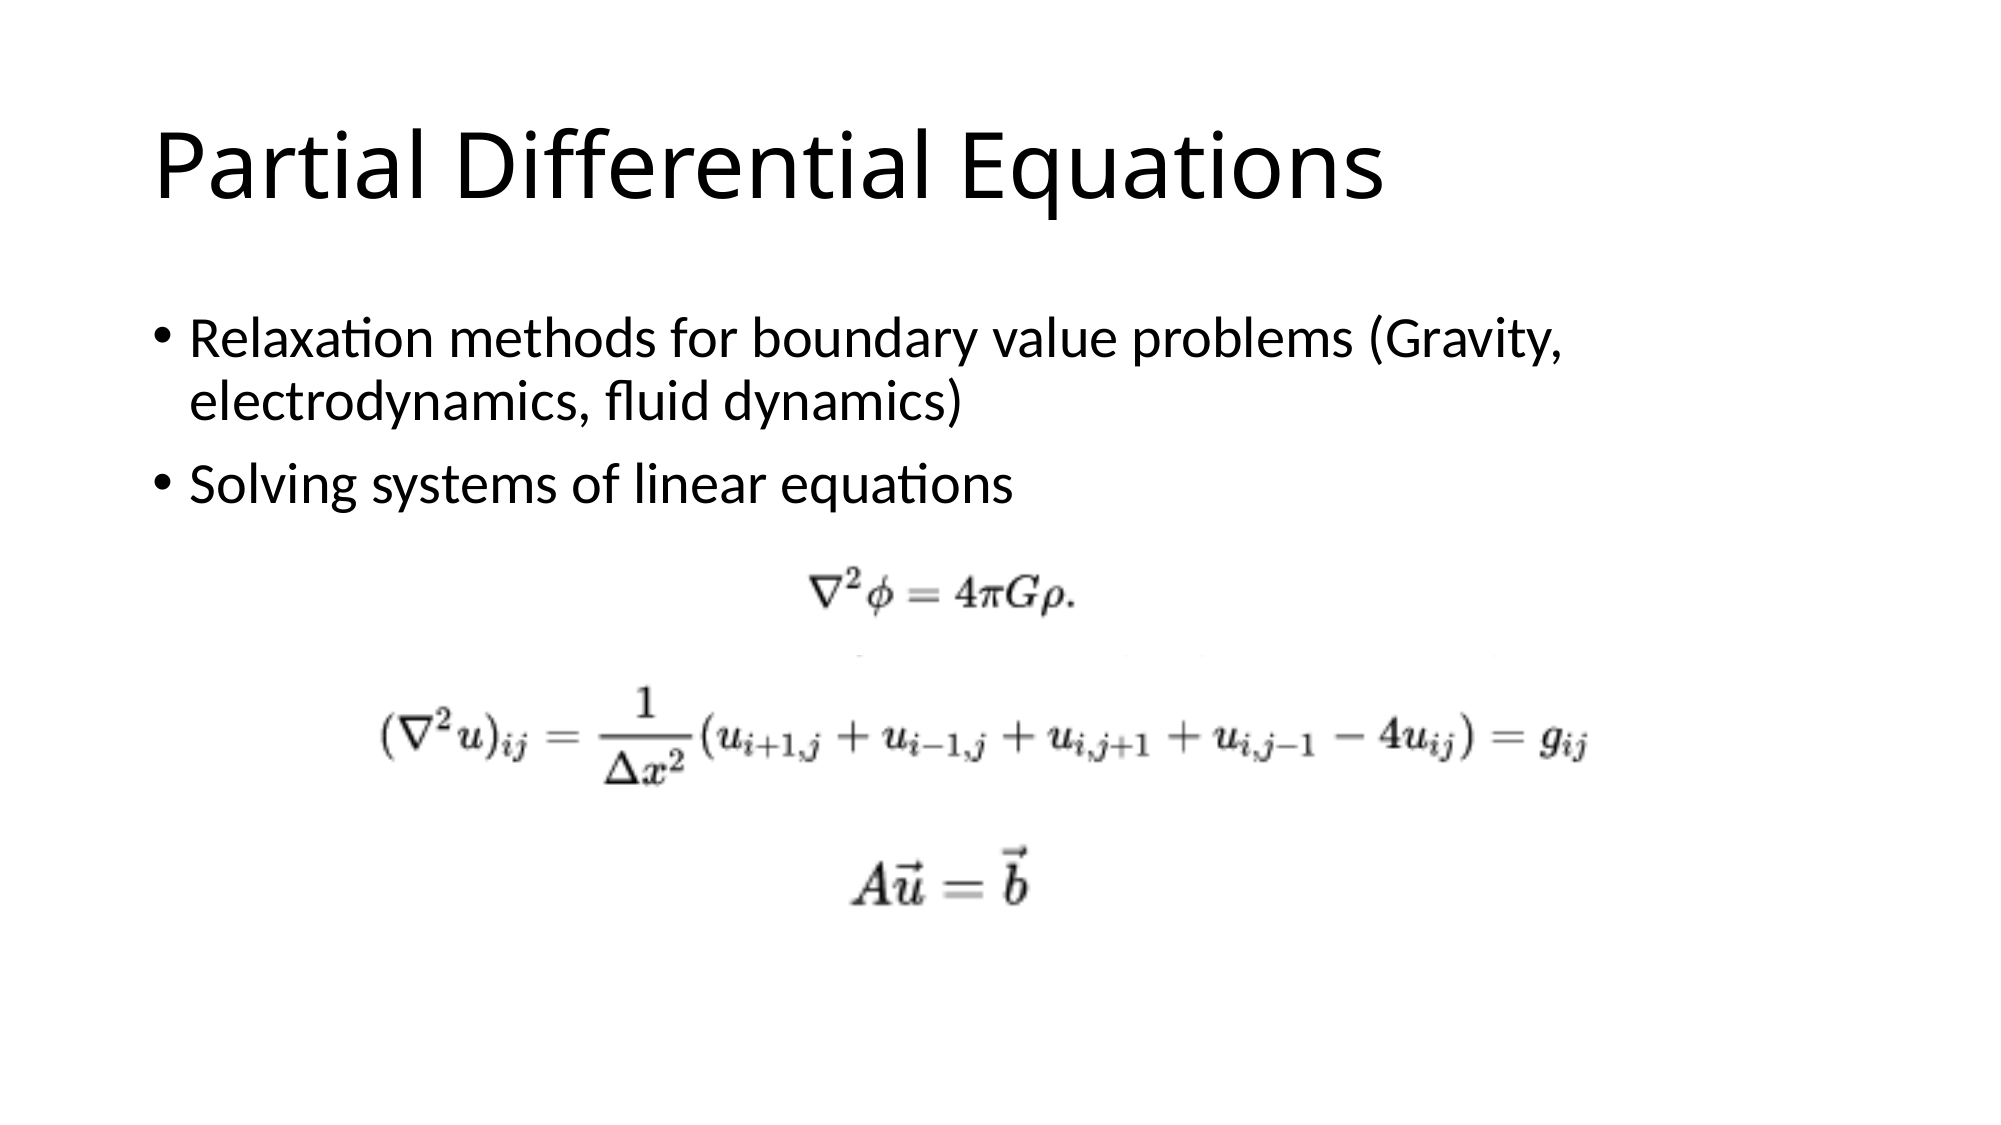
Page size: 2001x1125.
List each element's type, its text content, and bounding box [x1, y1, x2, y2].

title Partial Differential Equations [137, 59, 1863, 278]
list Relaxation methods for boundary value problems (Gravity, electrodynamics, fluid dynamics) Solving systems of linear equations [137, 299, 1863, 1014]
picture [321, 655, 1643, 818]
picture [786, 543, 1118, 638]
picture [817, 829, 1081, 933]
